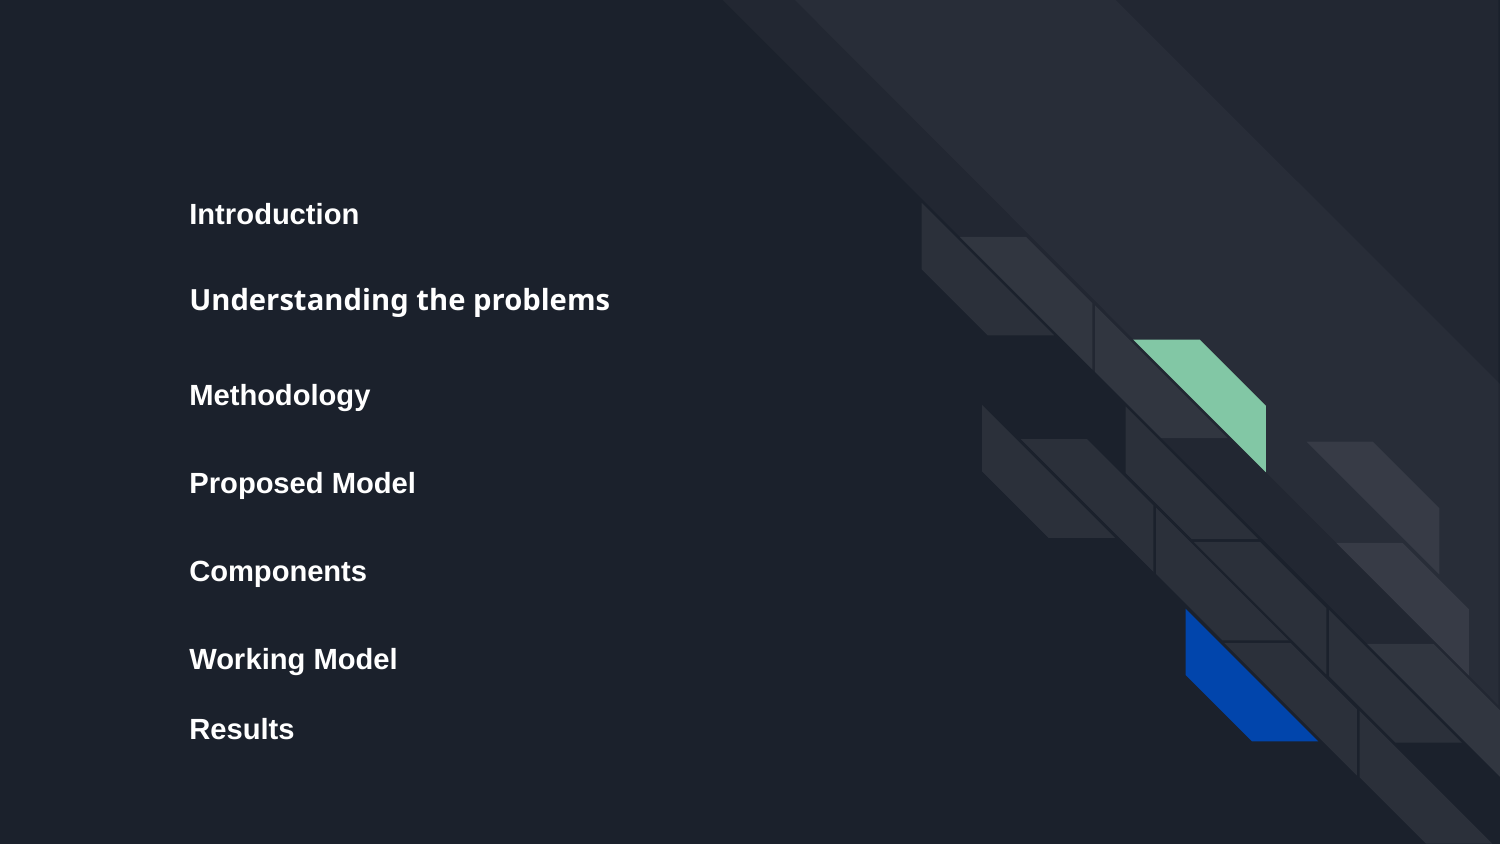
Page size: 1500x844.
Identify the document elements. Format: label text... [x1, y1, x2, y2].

text_box Results [174, 681, 717, 771]
text_box Introduction [174, 166, 800, 254]
text_box Methodology [174, 342, 800, 430]
text_box Working Model [174, 607, 800, 696]
text_box Components [174, 519, 800, 607]
text_box Understanding the problems [174, 254, 800, 342]
text_box Proposed Model [174, 430, 800, 519]
